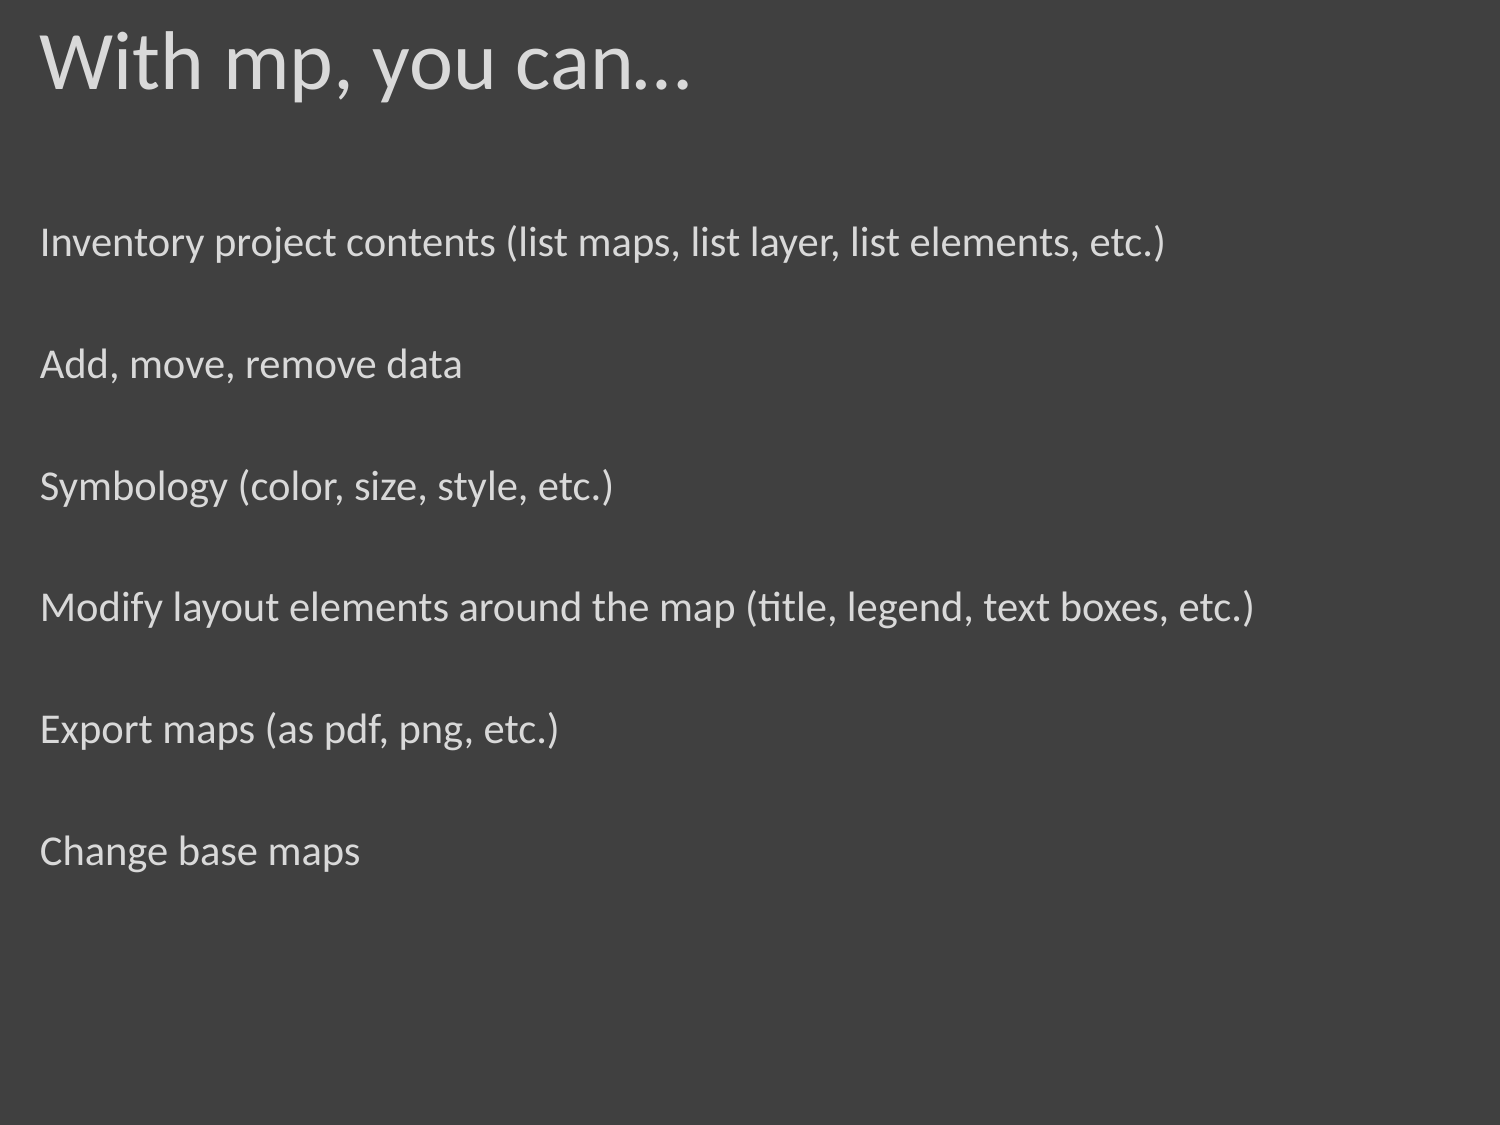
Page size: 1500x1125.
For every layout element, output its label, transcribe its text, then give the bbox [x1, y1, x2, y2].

title With mp, you can… [24, 24, 1338, 100]
list Inventory project contents (list maps, list layer, list elements, etc.) Add, move, remove data Symbology (color, size, style, etc.) Modify layout elements around the map (title, legend, text boxes, etc.) Export maps (as pdf, png, etc.) Change base maps [24, 212, 1450, 888]
